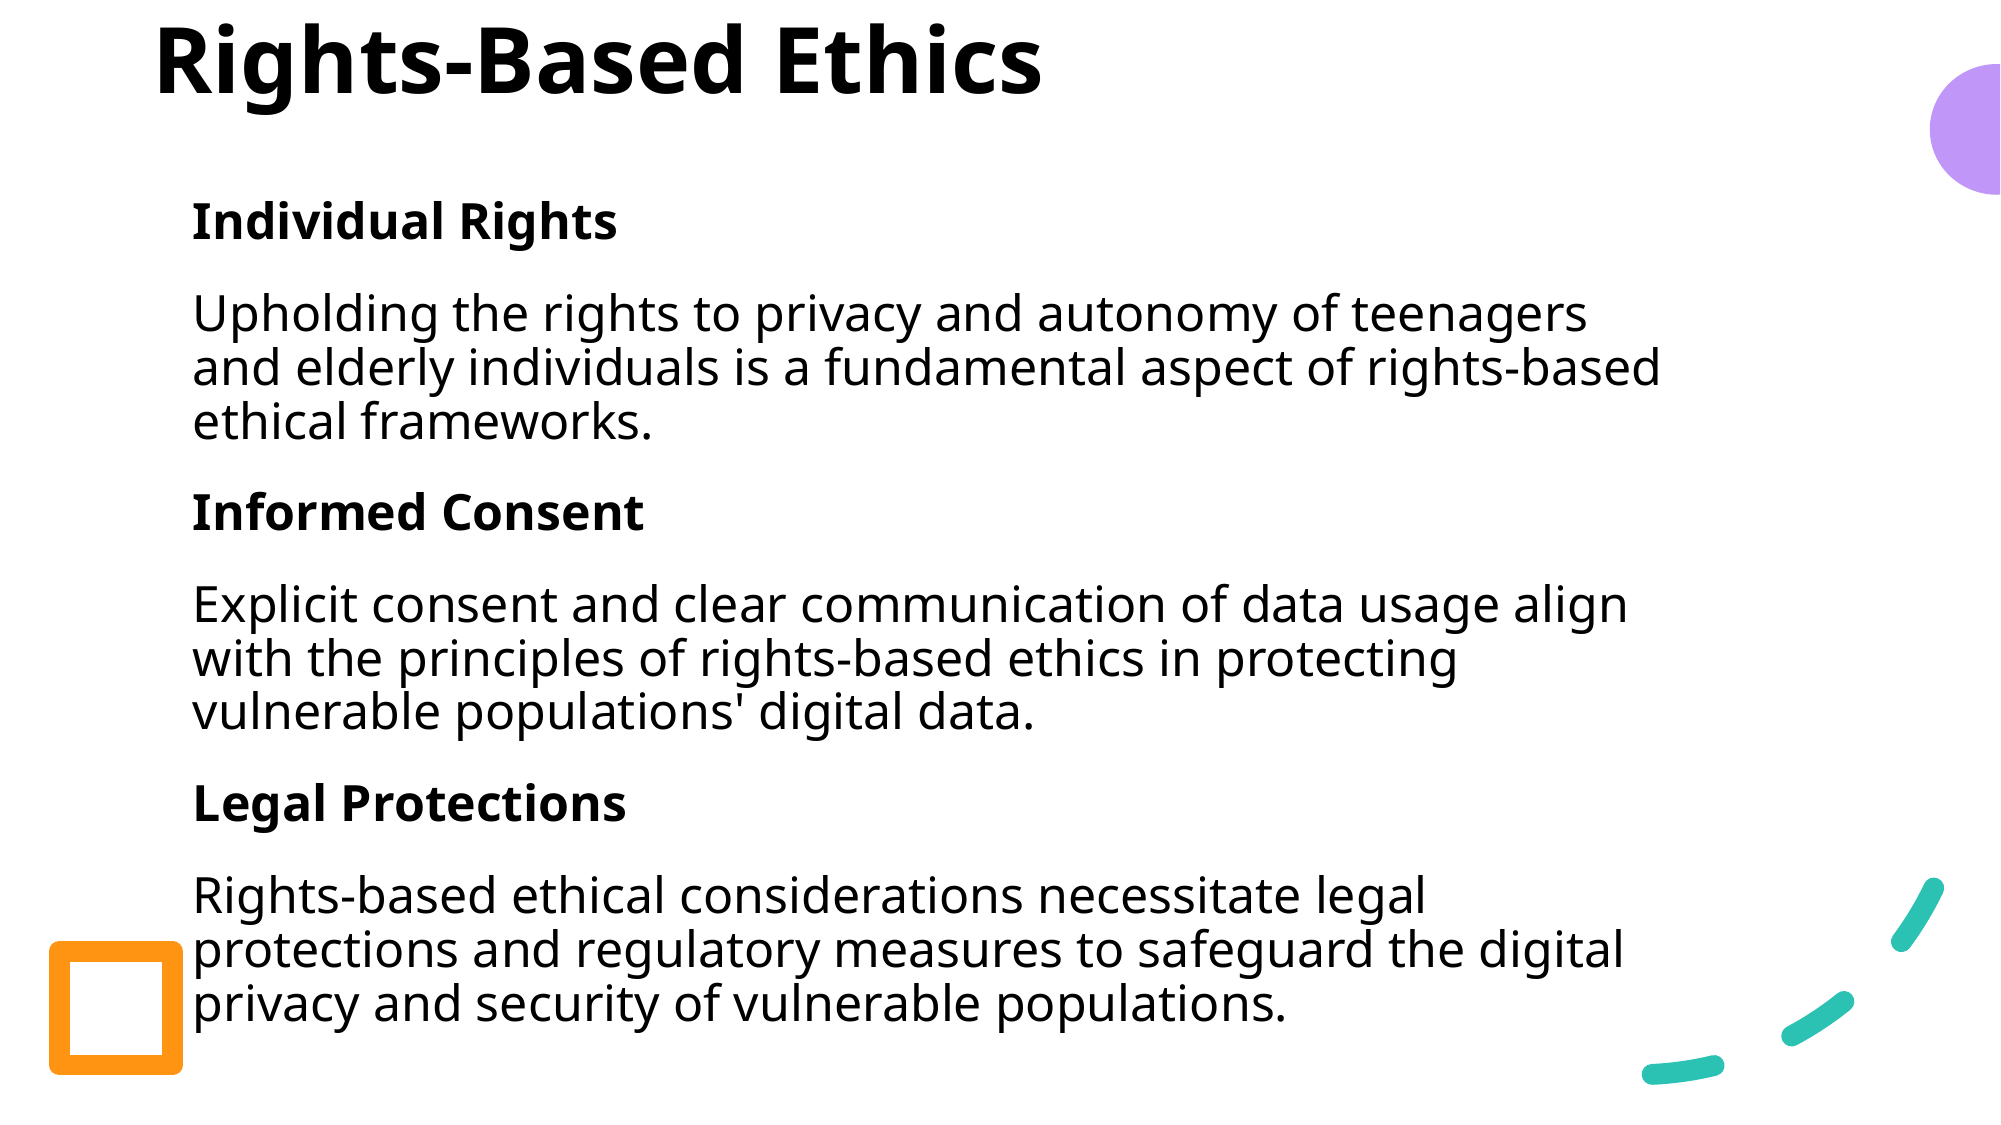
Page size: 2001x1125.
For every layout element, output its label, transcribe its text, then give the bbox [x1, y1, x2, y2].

list Individual Rights Upholding the rights to privacy and autonomy of teenagers and elderly individuals is a fundamental aspect of rights-based ethical frameworks. Informed Consent Explicit consent and clear communication of data usage align with the principles of rights-based ethics in protecting vulnerable populations' digital data. Legal Protections Rights-based ethical considerations necessitate legal protections and regulatory measures to safeguard the digital privacy and security of vulnerable populations. [177, 189, 1707, 977]
title Rights-Based Ethics [137, 0, 1863, 129]
